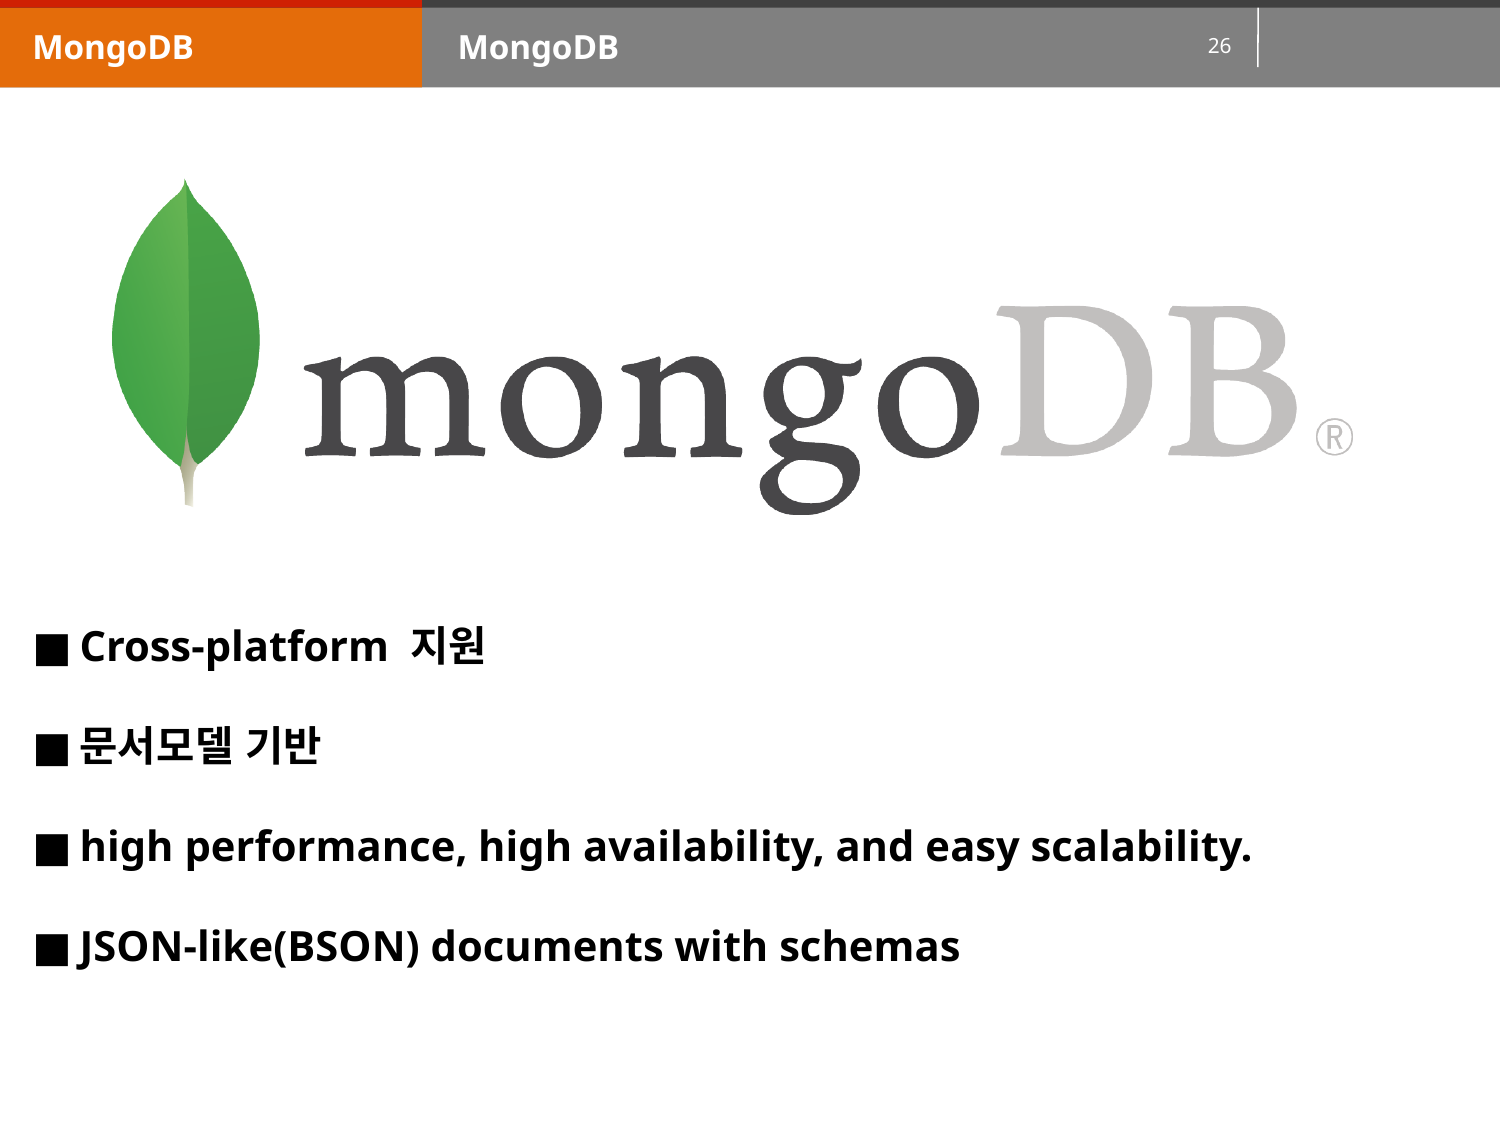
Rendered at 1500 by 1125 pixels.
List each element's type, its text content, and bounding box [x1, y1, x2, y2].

list Cross-platform 지원 문서모델 기반 high performance, high availability, and easy scalability. JSON-like(BSON) documents with schemas [17, 612, 1483, 1106]
list MongoDB [17, 10, 432, 81]
list MongoDB [442, 10, 1199, 81]
picture [112, 177, 1353, 516]
